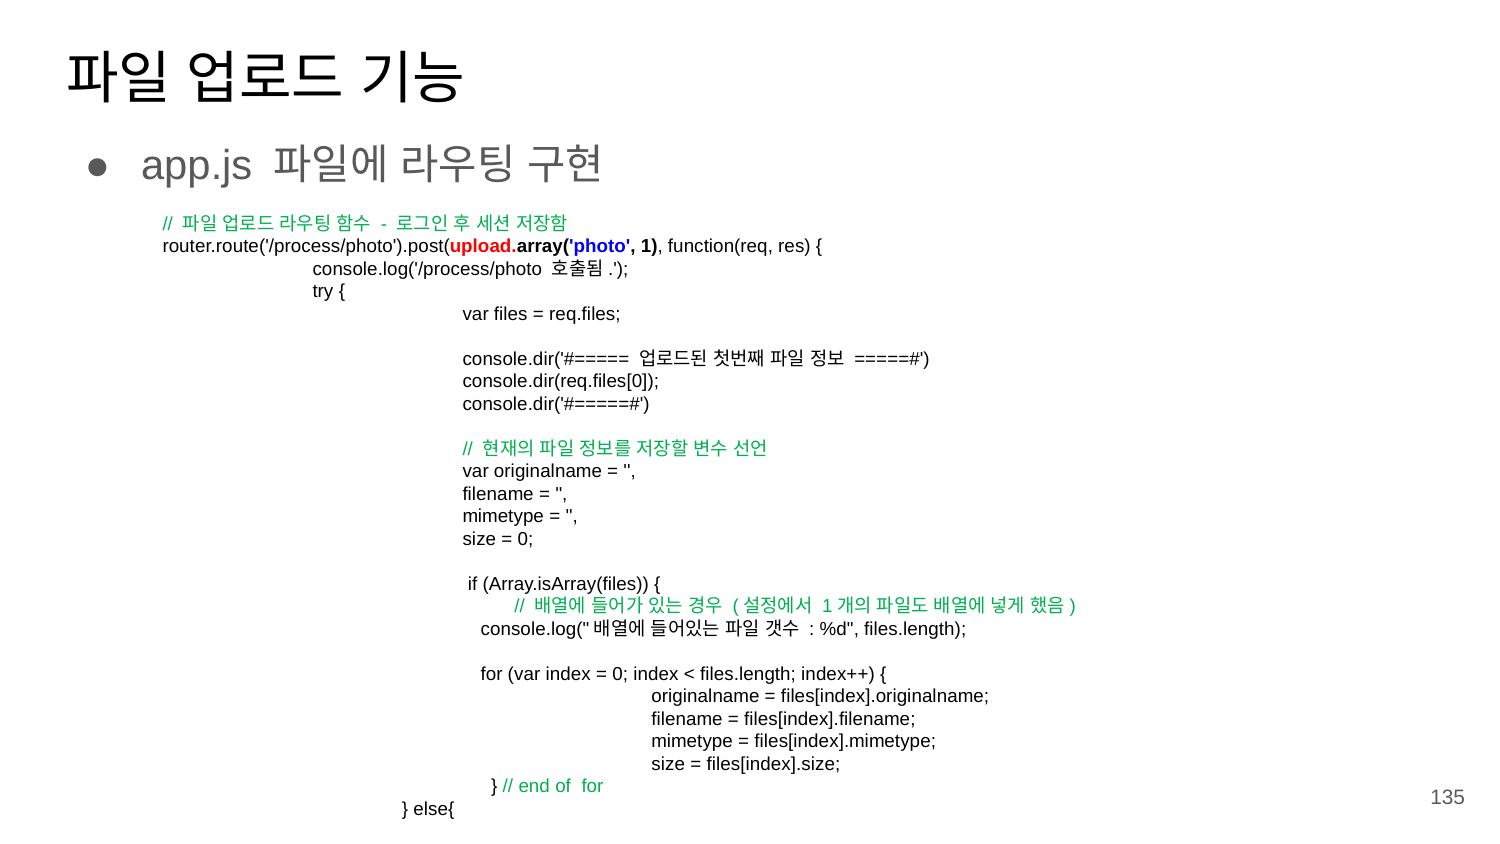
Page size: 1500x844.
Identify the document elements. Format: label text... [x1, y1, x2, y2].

list app.js 파일에 라우팅 구현 [51, 119, 1449, 212]
text_box // 파일 업로드 라우팅 함수 - 로그인 후 세션 저장함 router.route('/process/photo').post(upload.array('photo', 1), function(req, res) { console.log('/process/photo 호출됨.'); try { var files = req.files; console.dir('#===== 업로드된 첫번째 파일 정보 =====#') console.dir(req.files[0]); console.dir('#=====#') // 현재의 파일 정보를 저장할 변수 선언 var originalname = '', filename = '', mimetype = '', size = 0; if (Array.isArray(files)) { // 배열에 들어가 있는 경우 (설정에서 1개의 파일도 배열에 넣게 했음) console.log("배열에 들어있는 파일 갯수 : %d", files.length); for (var index = 0; index < files.length; index++) { originalname = files[index].originalname; filename = files[index].filename; mimetype = files[index].mimetype; size = files[index].size; } // end of for } else{ [147, 204, 1424, 827]
slide_number 135 [1389, 764, 1480, 830]
title 파일 업로드 기능 [51, 31, 1449, 119]
